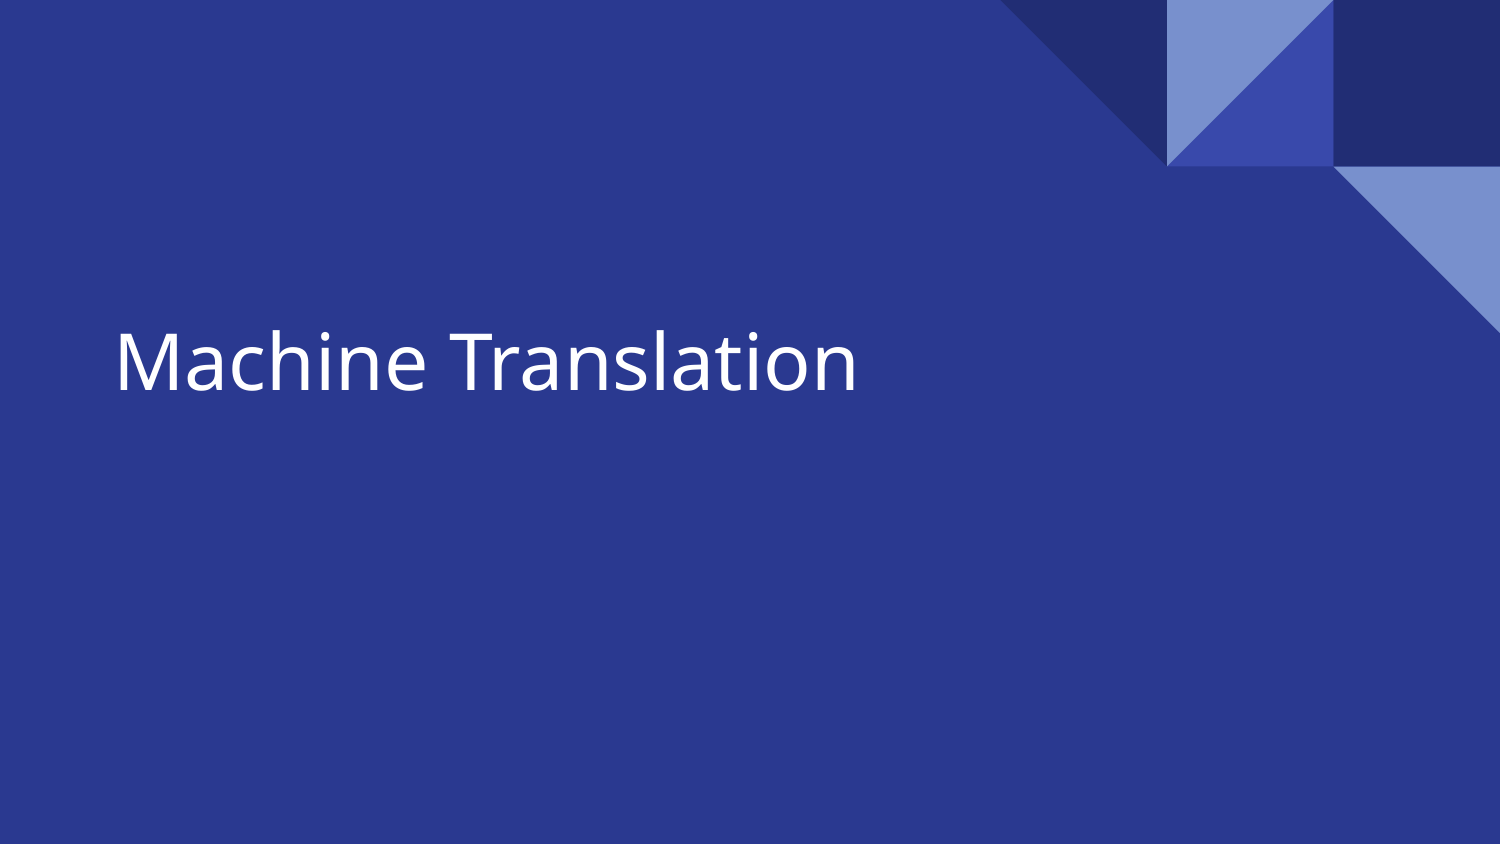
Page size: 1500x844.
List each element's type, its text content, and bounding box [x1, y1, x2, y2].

title Machine Translation [98, 291, 1447, 429]
